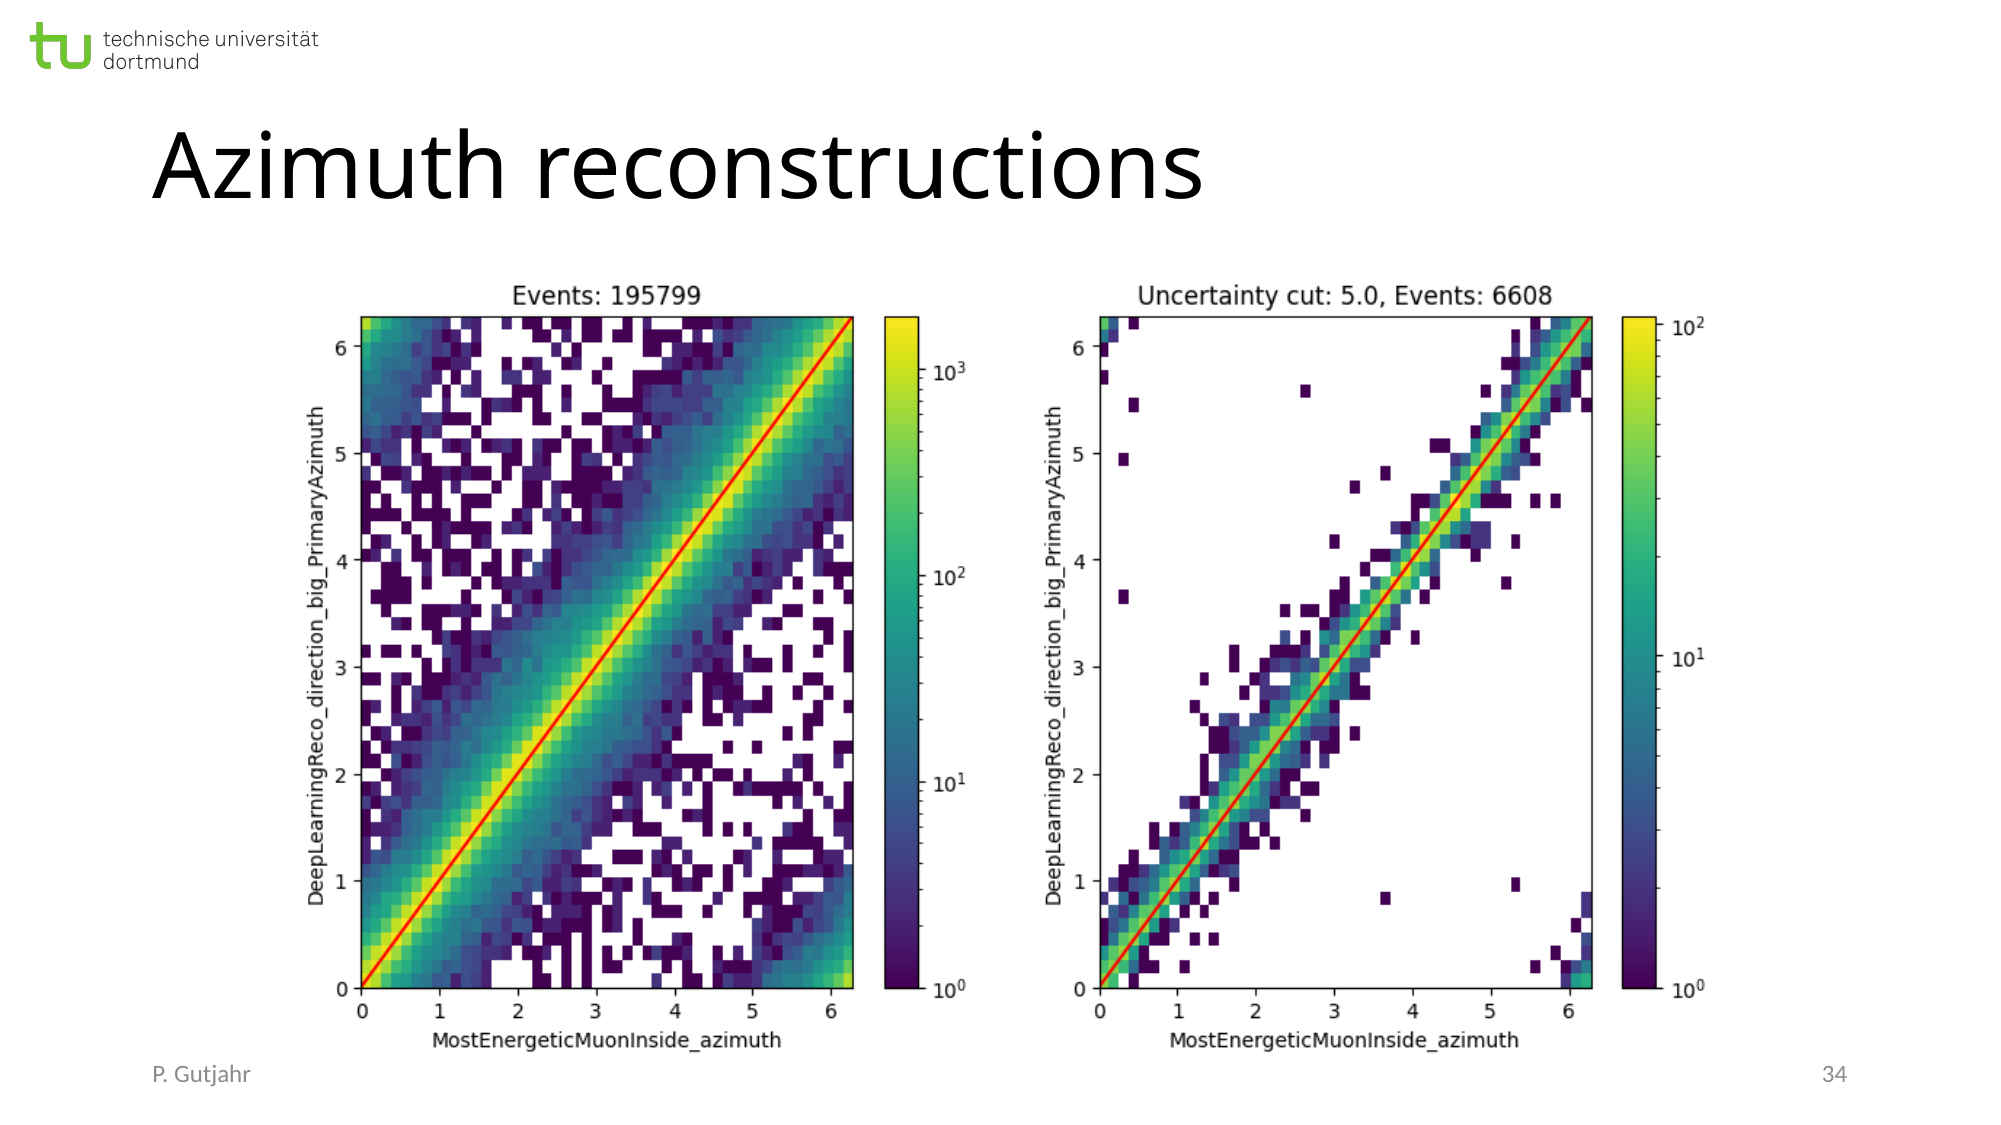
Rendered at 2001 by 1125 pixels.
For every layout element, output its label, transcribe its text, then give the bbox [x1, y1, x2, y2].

slide_number P. Gutjahr [137, 1042, 588, 1103]
picture [23, 15, 325, 76]
picture [290, 270, 1721, 1065]
title Azimuth reconstructions [137, 59, 1863, 278]
slide_number 34 [1412, 1042, 1863, 1103]
